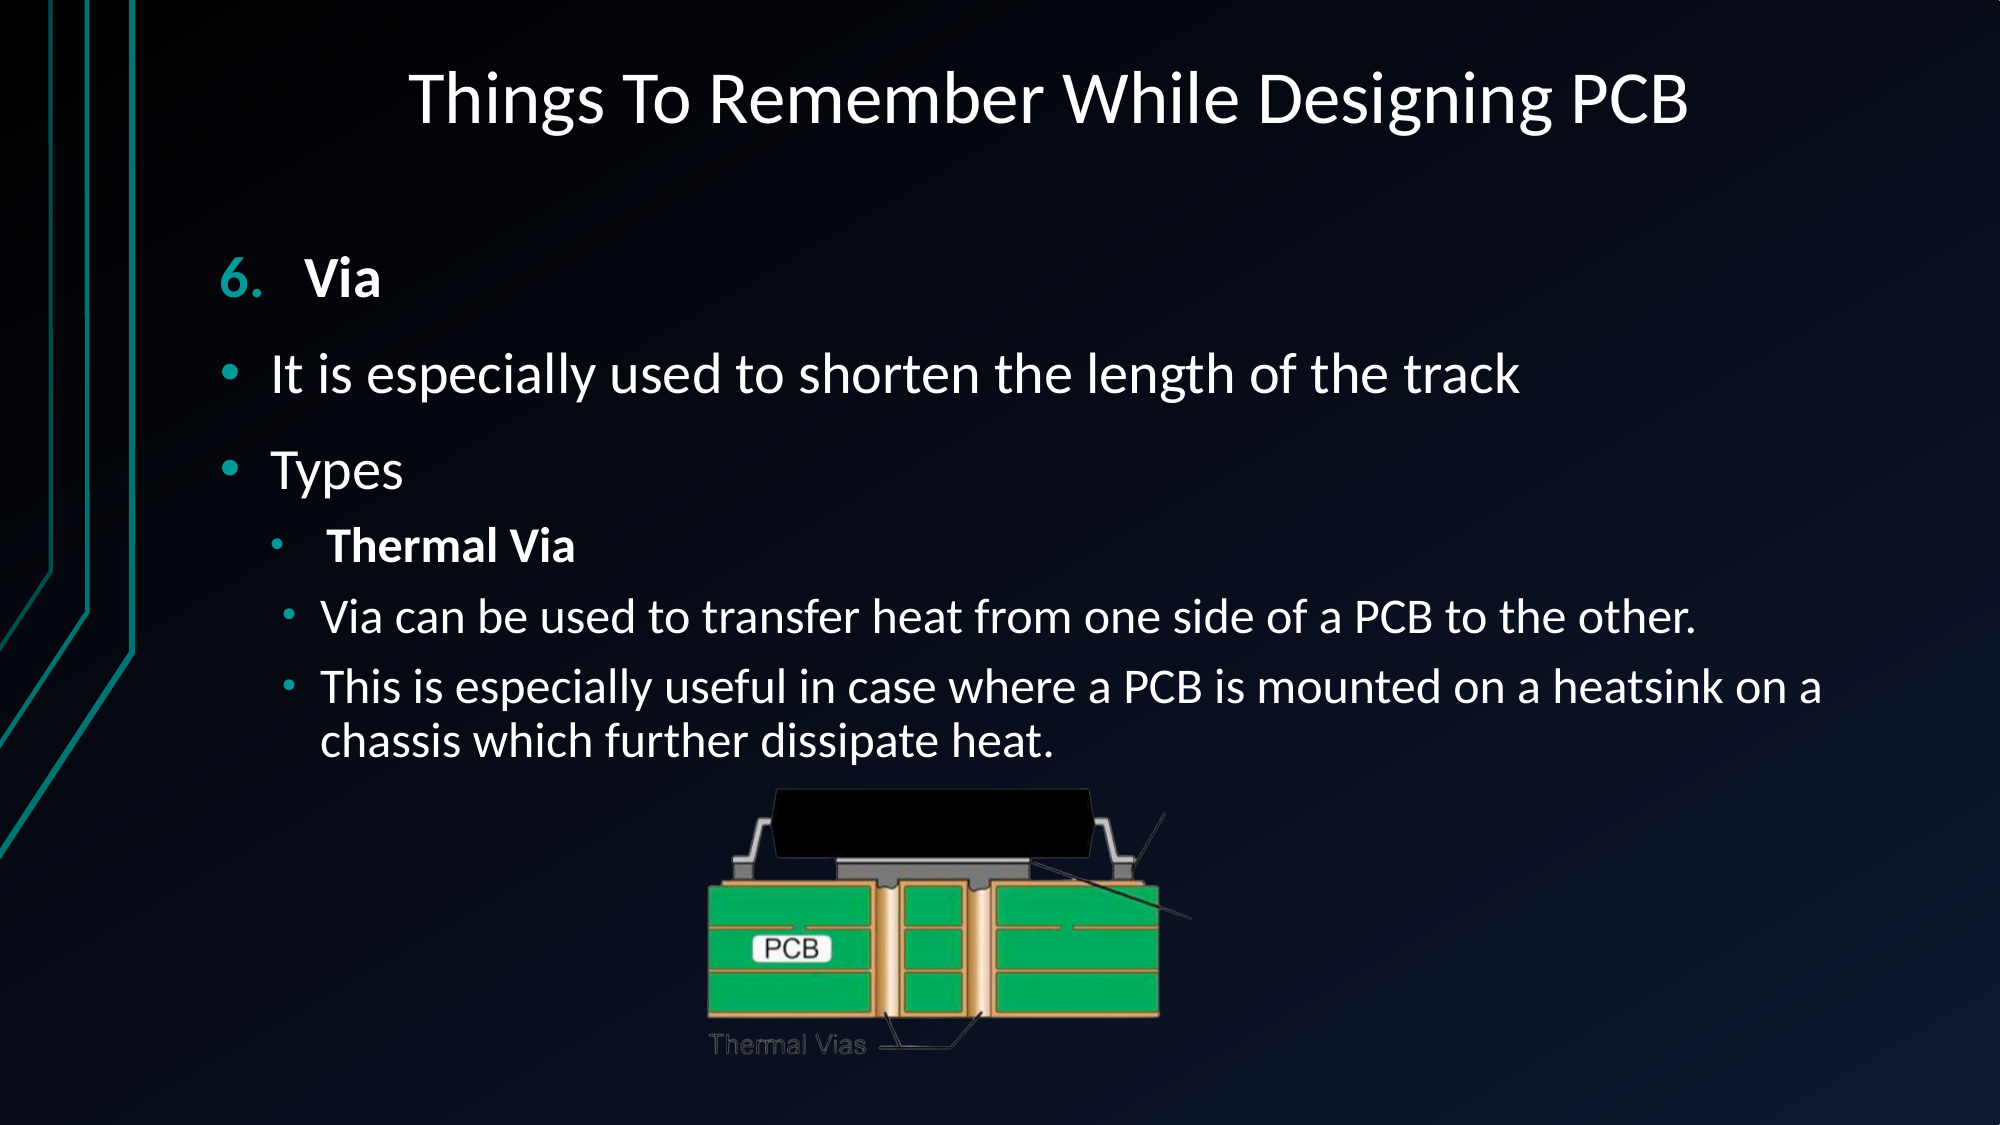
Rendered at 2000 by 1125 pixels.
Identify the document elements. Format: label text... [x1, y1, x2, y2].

title Things To Remember While Designing PCB [199, 45, 1900, 150]
picture [686, 762, 1322, 1065]
list Via It is especially used to shorten the length of the track Types Thermal Via Via can be used to transfer heat from one side of a PCB to the other. This is especially useful in case where a PCB is mounted on a heatsink on a chassis which further dissipate heat. [199, 237, 1975, 1100]
